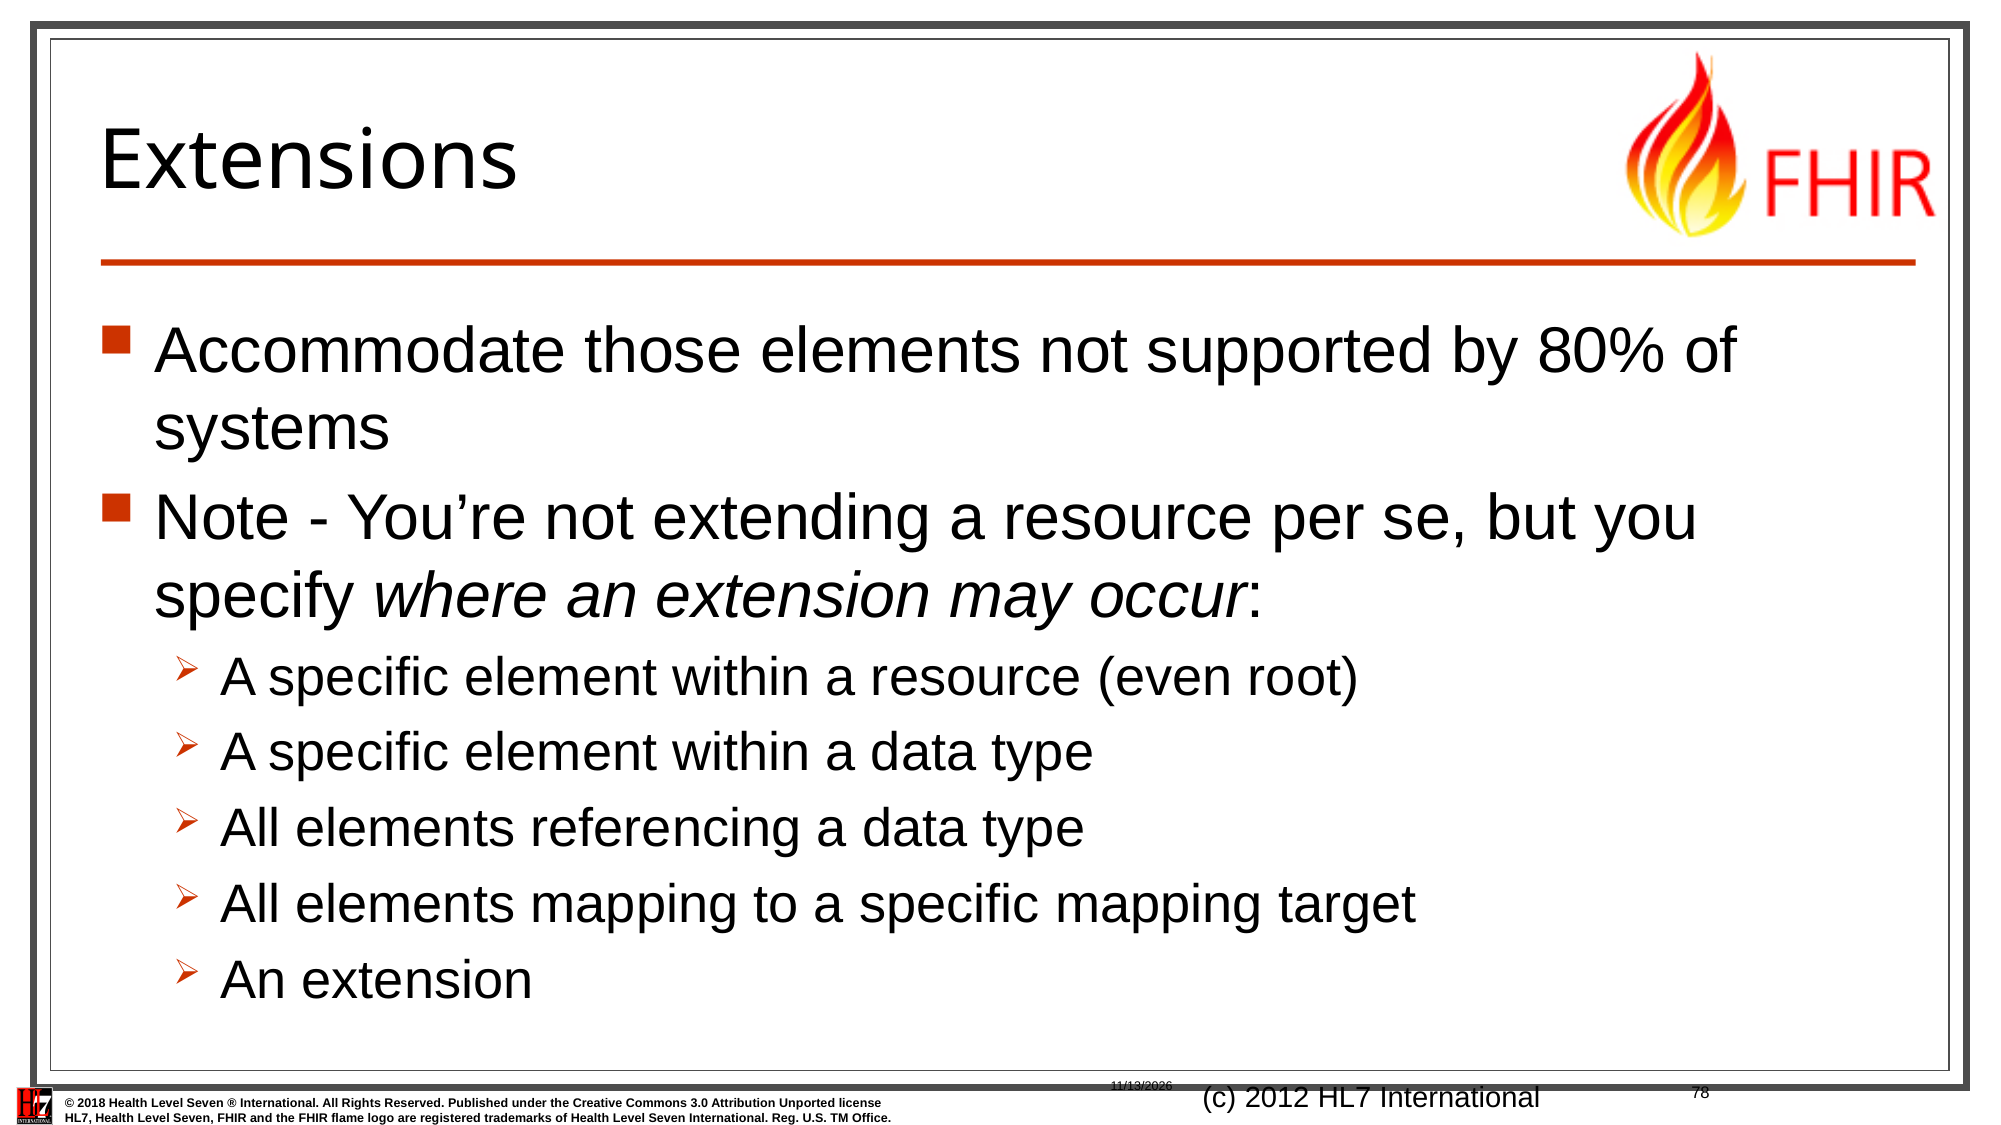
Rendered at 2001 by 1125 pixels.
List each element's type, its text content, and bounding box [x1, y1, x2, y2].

footer (c) 2012 HL7 International [1188, 1070, 1663, 1113]
slide_number 78 [1663, 1070, 1739, 1113]
title Extensions [83, 77, 1614, 213]
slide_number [837, 1070, 1188, 1113]
picture [16, 1087, 53, 1125]
picture [1613, 41, 1948, 247]
list Accommodate those elements not supported by 80% of systems Note - You’re not extending a resource per se, but you specify where an extension may occur: A specific element within a resource (even root) A specific element within a data type All elements referencing a data type All elements mapping to a specific mapping target An extension [83, 299, 1917, 1026]
